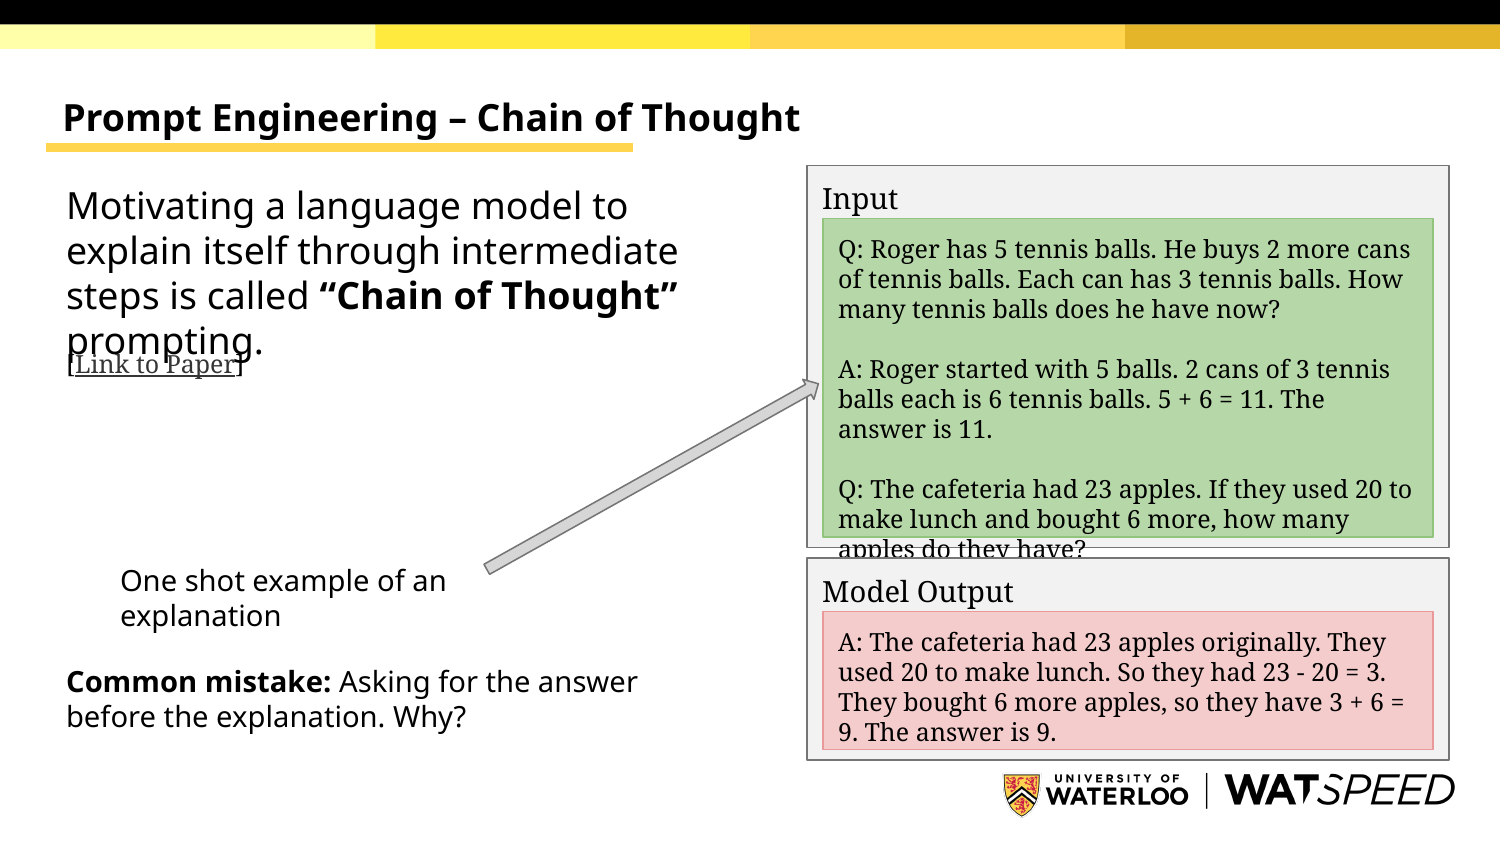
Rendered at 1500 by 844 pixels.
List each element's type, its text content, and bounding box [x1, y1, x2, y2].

text_box A: The cafeteria had 23 apples originally. They used 20 to make lunch. So they had 23 - 20 = 3. They bought 6 more apples, so they have 3 + 6 = 9. The answer is 9. [823, 611, 1433, 750]
text_box Common mistake: Asking for the answer before the explanation. Why? [51, 648, 693, 749]
text_box [Link to Paper] [51, 333, 328, 398]
title Prompt Engineering – Chain of Thought [51, 72, 1449, 167]
text_box Model Output [807, 558, 1449, 760]
text_box Motivating a language model to explain itself through intermediate steps is called “Chain of Thought” prompting. [51, 166, 750, 377]
text_box Input [807, 165, 1449, 548]
text_box Q: Roger has 5 tennis balls. He buys 2 more cans of tennis balls. Each can has 3 tennis balls. How many tennis balls does he have now? A: Roger started with 5 balls. 2 cans of 3 tennis balls each is 6 tennis balls. 5 + 6 = 11. The answer is 11. Q: The cafeteria had 23 apples. If they used 20 to make lunch and bought 6 more, how many apples do they have? [823, 218, 1433, 538]
text_box One shot example of an explanation [104, 547, 601, 648]
picture [976, 738, 1484, 844]
text_box [483, 379, 819, 575]
